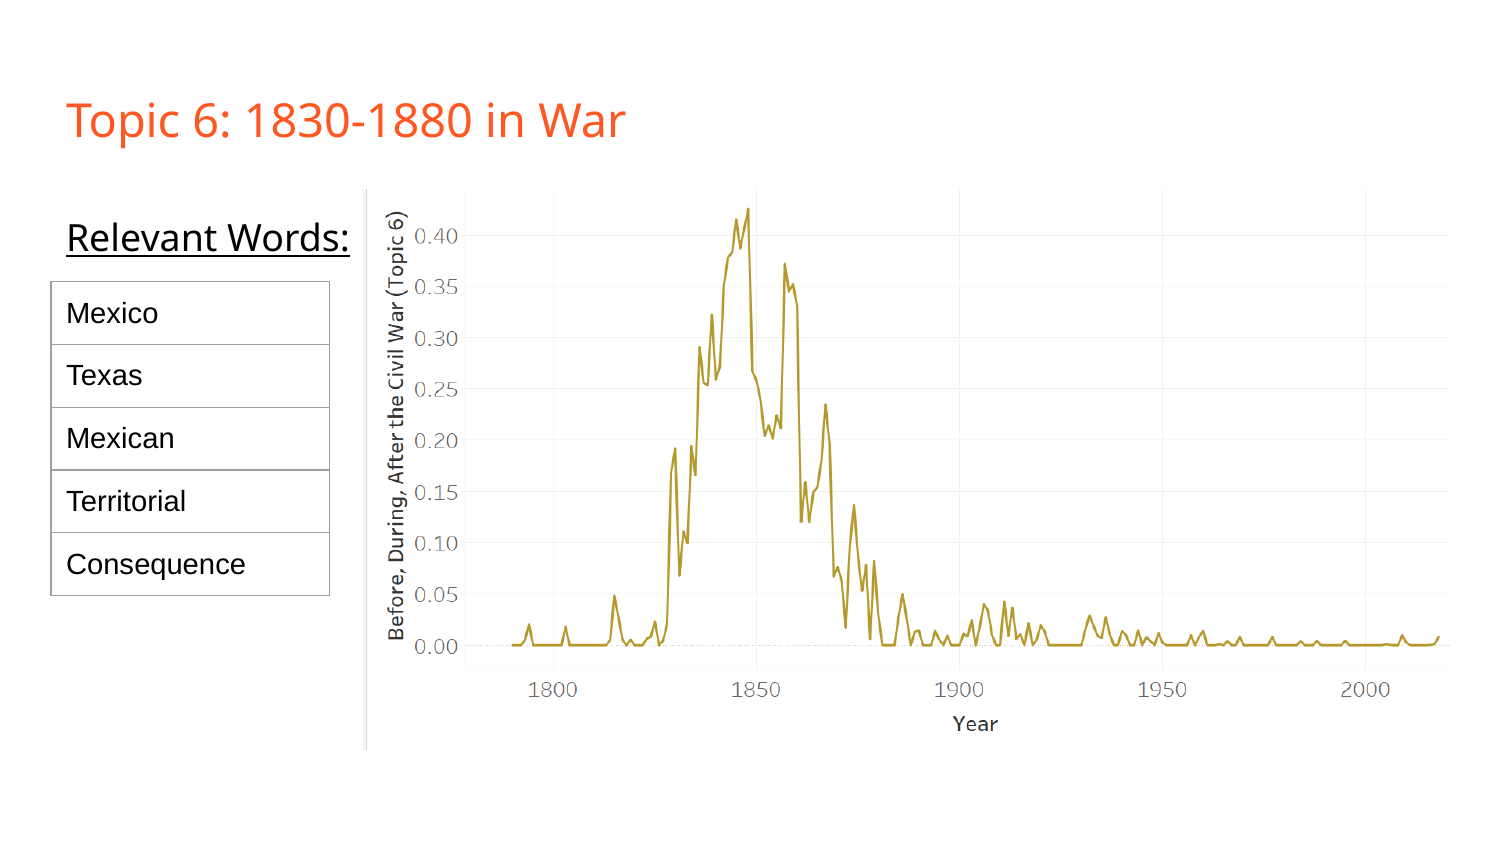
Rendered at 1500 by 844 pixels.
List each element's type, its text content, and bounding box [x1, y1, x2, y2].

table_header Mexico [52, 282, 329, 344]
table_cell Mexican [52, 408, 329, 469]
table_cell Consequence [52, 533, 329, 595]
table_cell Texas [52, 345, 329, 407]
list Relevant Words: [51, 189, 360, 750]
title Topic 6: 1830-1880 in War [51, 72, 1449, 167]
table_cell Territorial [52, 471, 329, 532]
picture [362, 188, 1450, 750]
